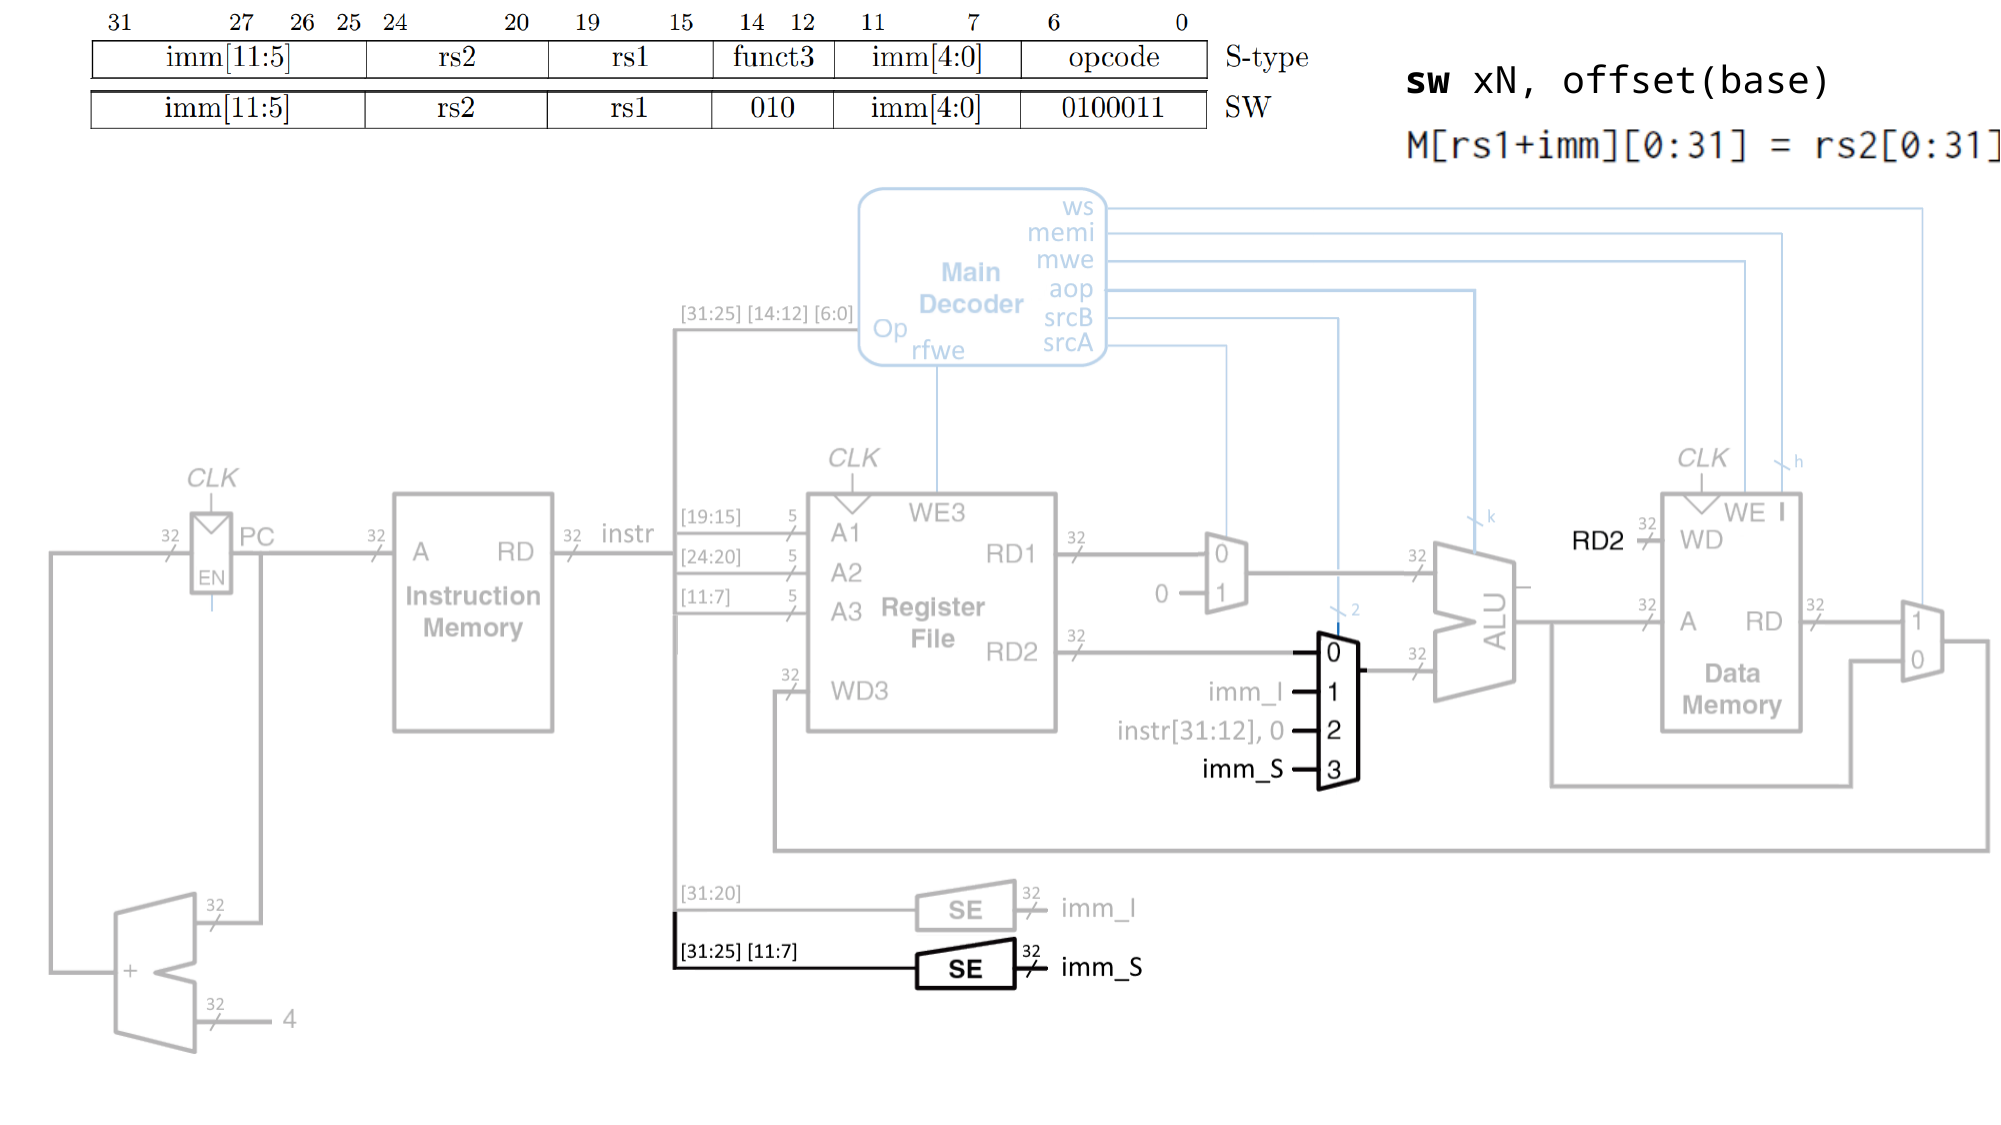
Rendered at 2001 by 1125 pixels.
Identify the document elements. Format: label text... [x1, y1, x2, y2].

picture [0, 176, 2000, 1125]
text_box sw xN, offset(base) [1390, 48, 1852, 109]
picture [88, 90, 1289, 129]
picture [84, 1, 1328, 79]
picture [1398, 120, 2000, 174]
